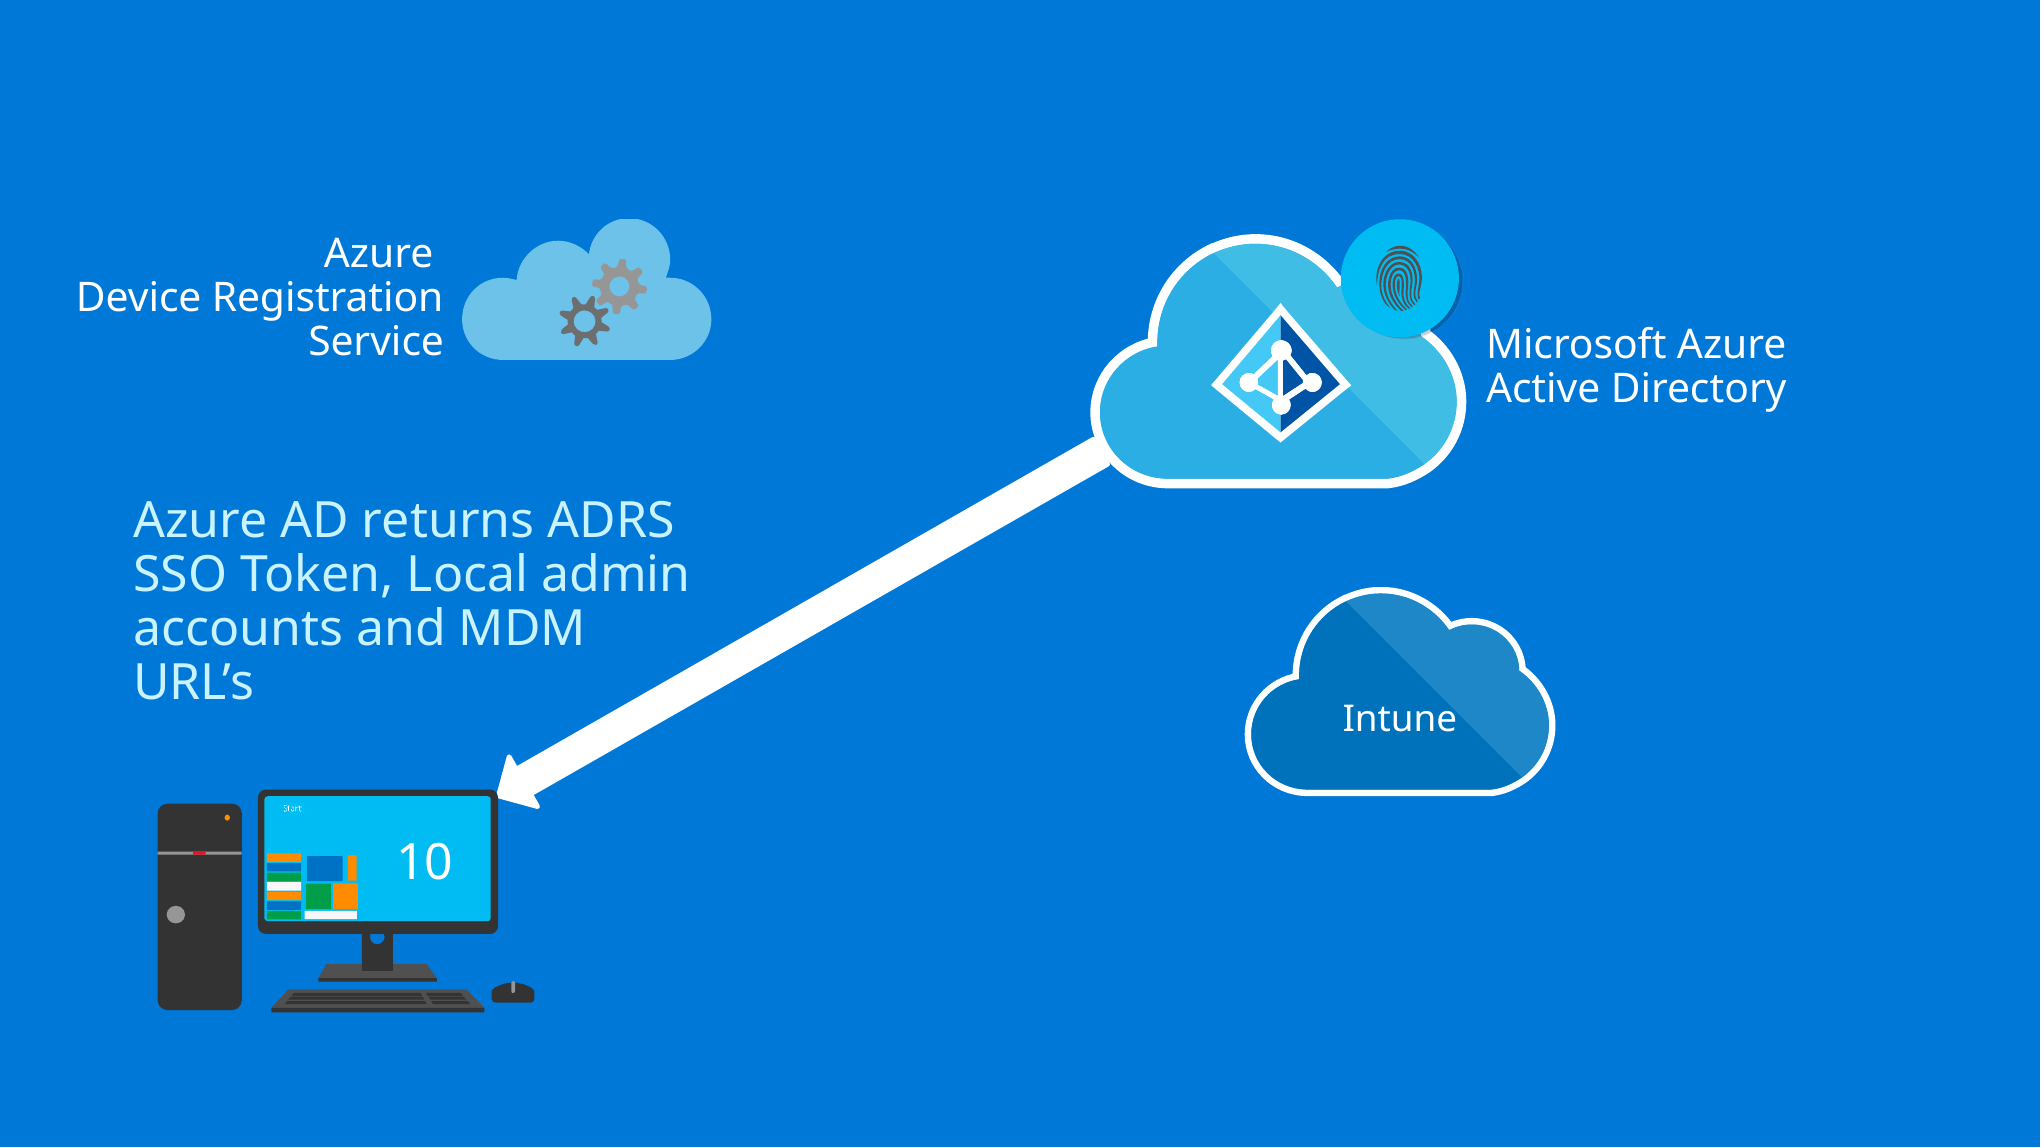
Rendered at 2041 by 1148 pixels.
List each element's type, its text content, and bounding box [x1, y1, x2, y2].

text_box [1244, 586, 1556, 797]
text_box Azure AD returns ADRS SSO Token, Local admin accounts and MDM URL’s [103, 470, 731, 735]
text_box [1090, 219, 1948, 489]
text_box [69, 219, 712, 366]
text_box [731, 440, 1090, 681]
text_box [157, 789, 535, 1013]
text_box [499, 735, 636, 793]
